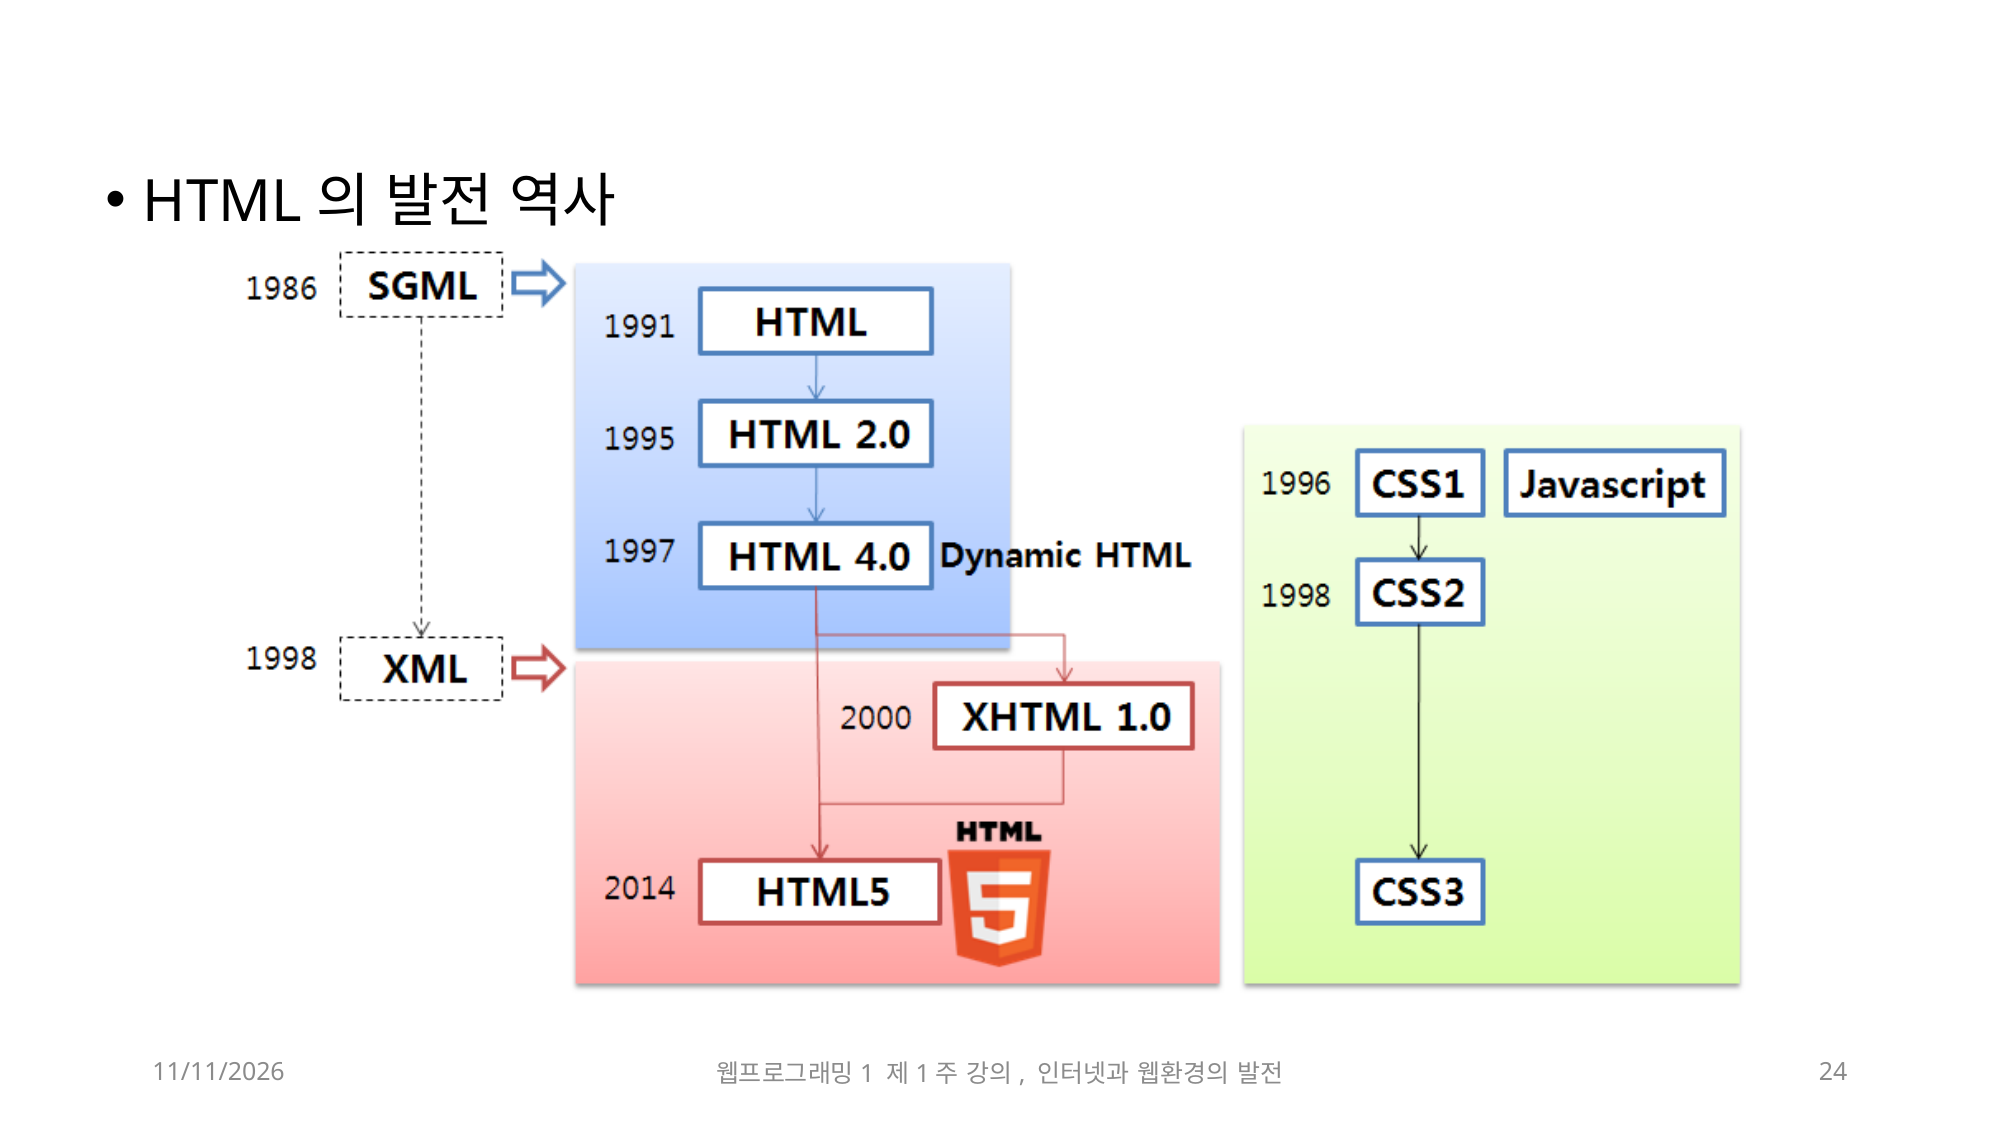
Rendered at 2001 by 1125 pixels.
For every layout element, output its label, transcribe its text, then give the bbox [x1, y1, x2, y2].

slide_number 24 [1412, 1042, 1863, 1103]
picture [226, 247, 1750, 997]
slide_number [137, 1042, 588, 1103]
list HTML의 발전 역사 [90, 163, 1816, 878]
footer 웹프로그래밍1 제1주 강의, 인터넷과 웹환경의 발전 [662, 1042, 1338, 1103]
